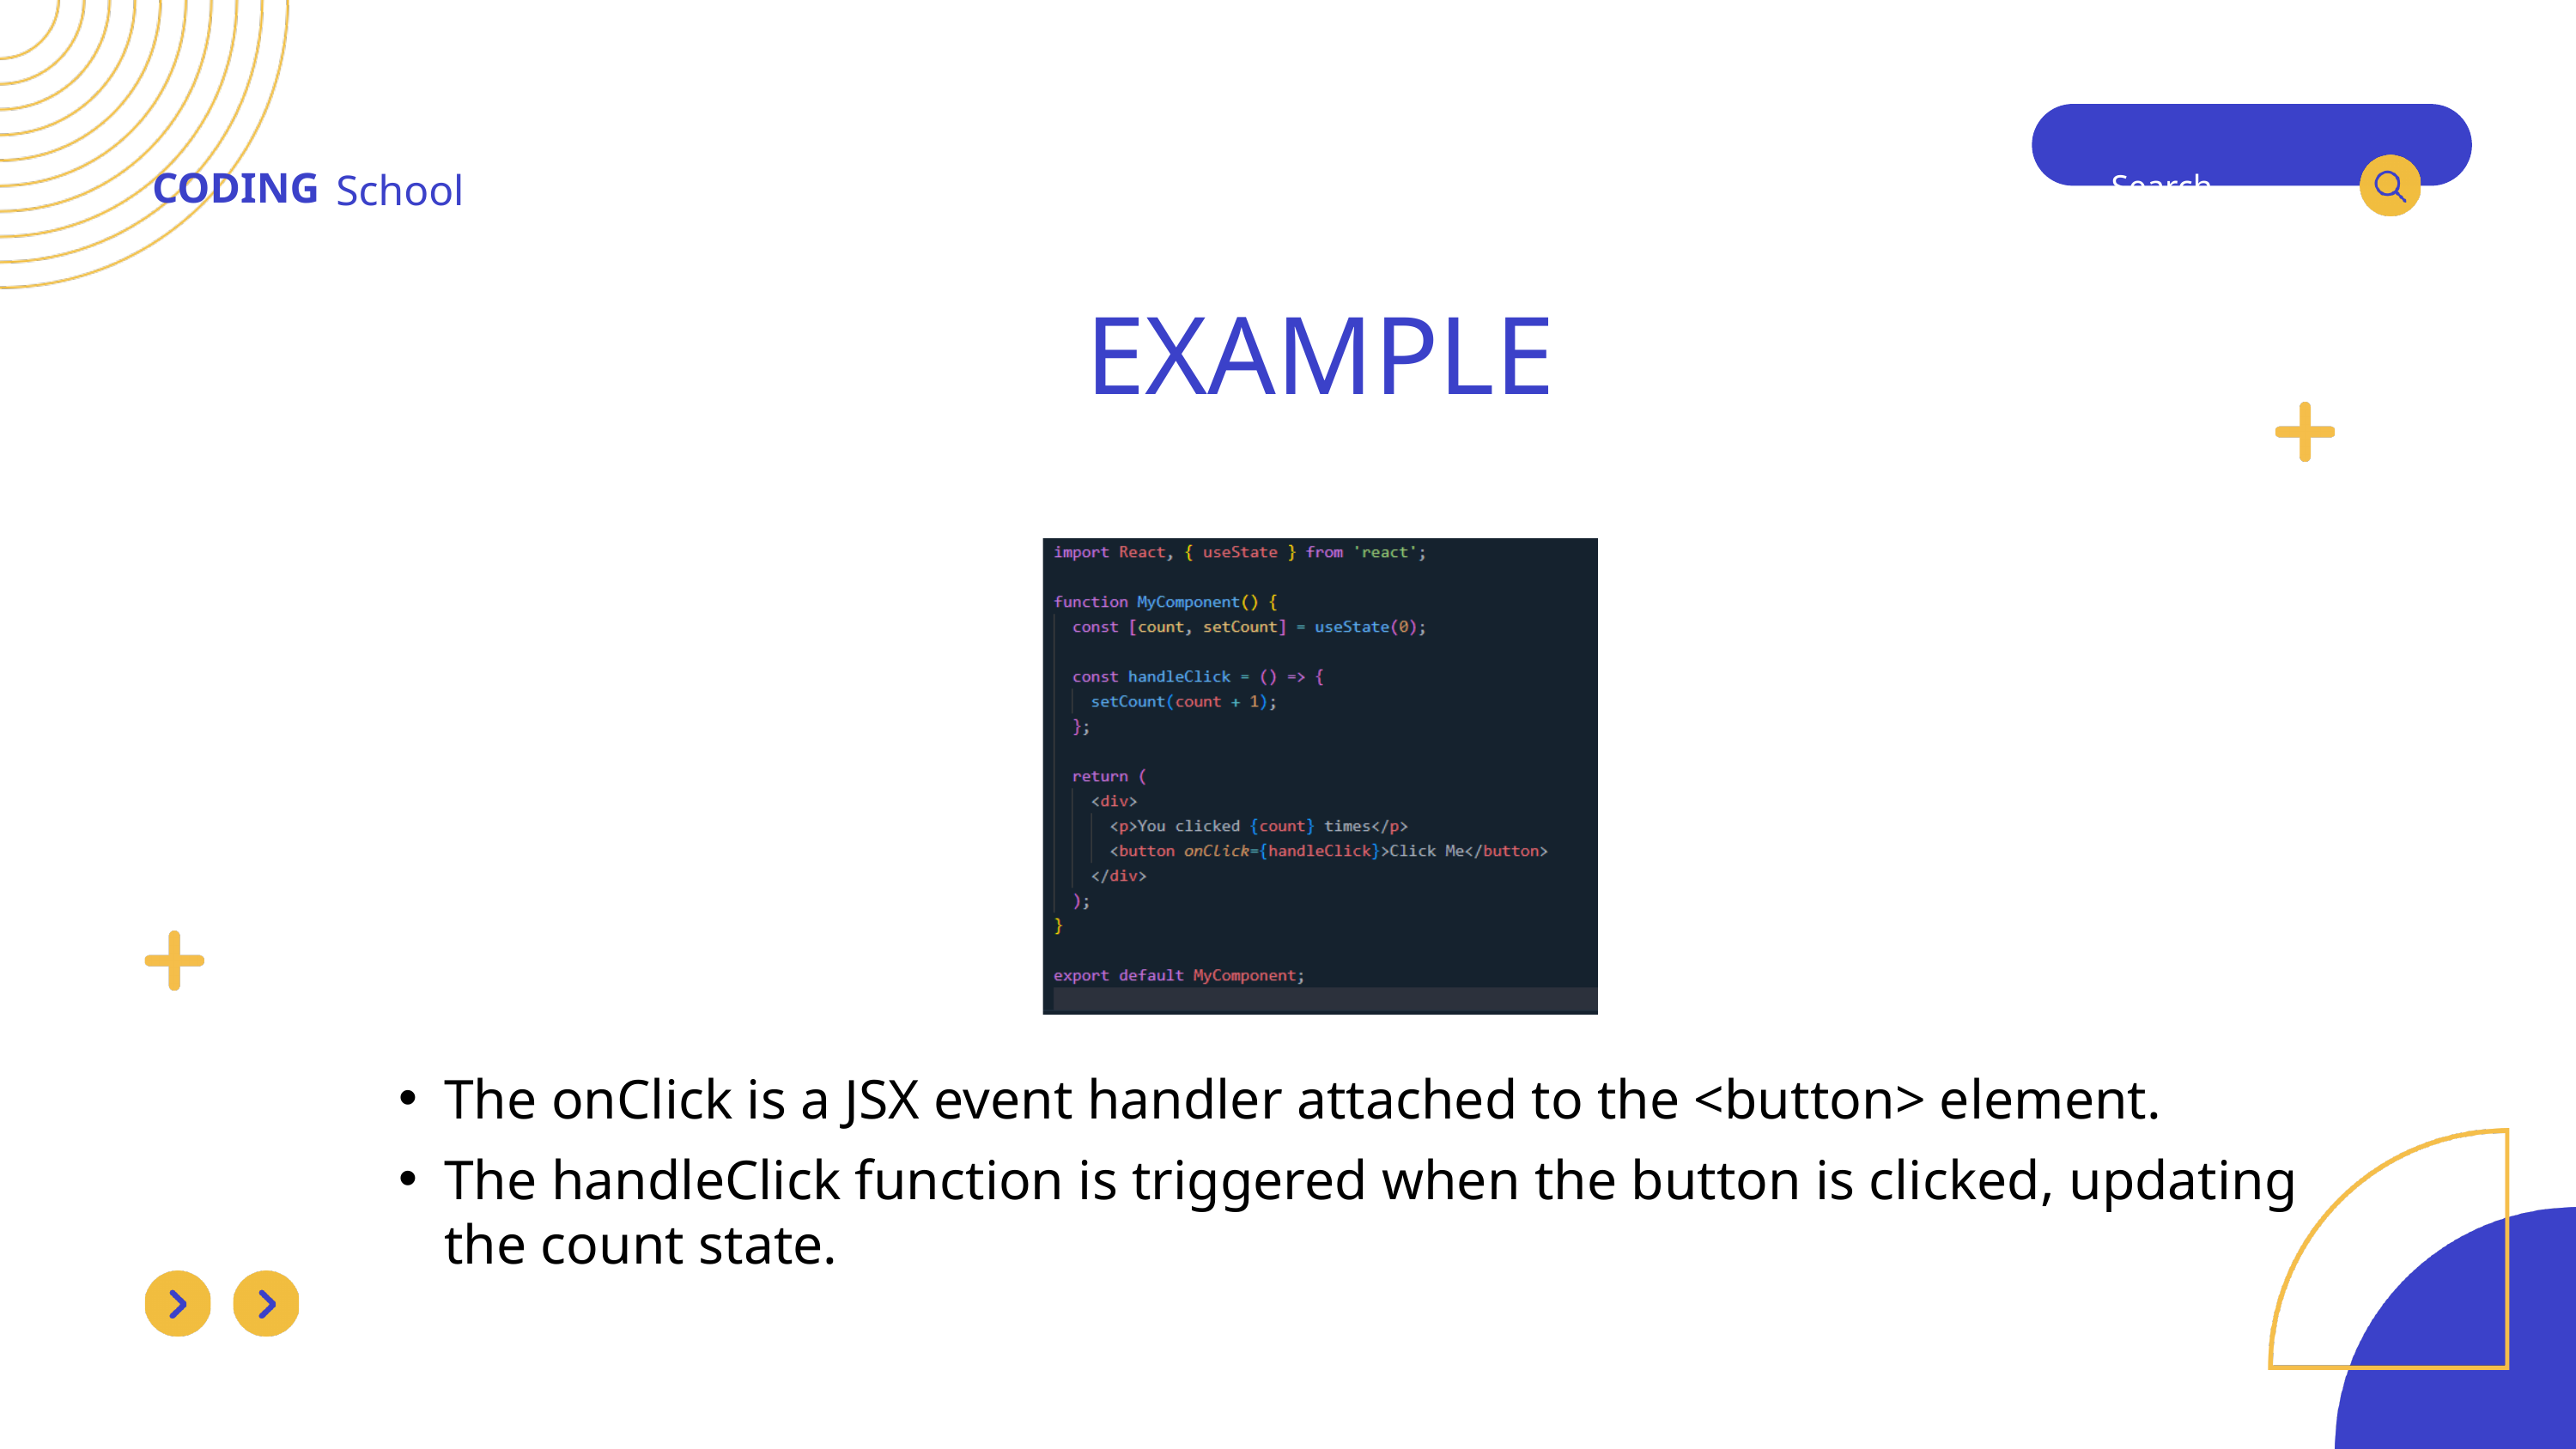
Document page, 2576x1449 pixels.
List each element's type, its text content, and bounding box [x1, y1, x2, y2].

text_box [258, 1289, 276, 1319]
text_box School [336, 156, 525, 215]
text_box [144, 1270, 211, 1337]
text_box [169, 1289, 187, 1319]
text_box [144, 931, 204, 991]
text_box The onClick is a JSX event handler attached to the <button> element. [353, 1064, 2301, 1130]
text_box [2275, 402, 2336, 462]
text_box CODING [112, 154, 320, 212]
text_box [233, 1270, 300, 1337]
text_box Search . . . [2111, 166, 2291, 205]
text_box [0, 0, 290, 290]
text_box [2268, 1128, 2510, 1370]
text_box [2373, 169, 2407, 203]
text_box [1042, 538, 1598, 1015]
text_box The handleClick function is triggered when the button is clicked, updating the count state. [353, 1145, 2336, 1275]
text_box EXAMPLE [392, 297, 2249, 416]
text_box [2360, 155, 2421, 216]
text_box [2335, 1207, 2576, 1449]
